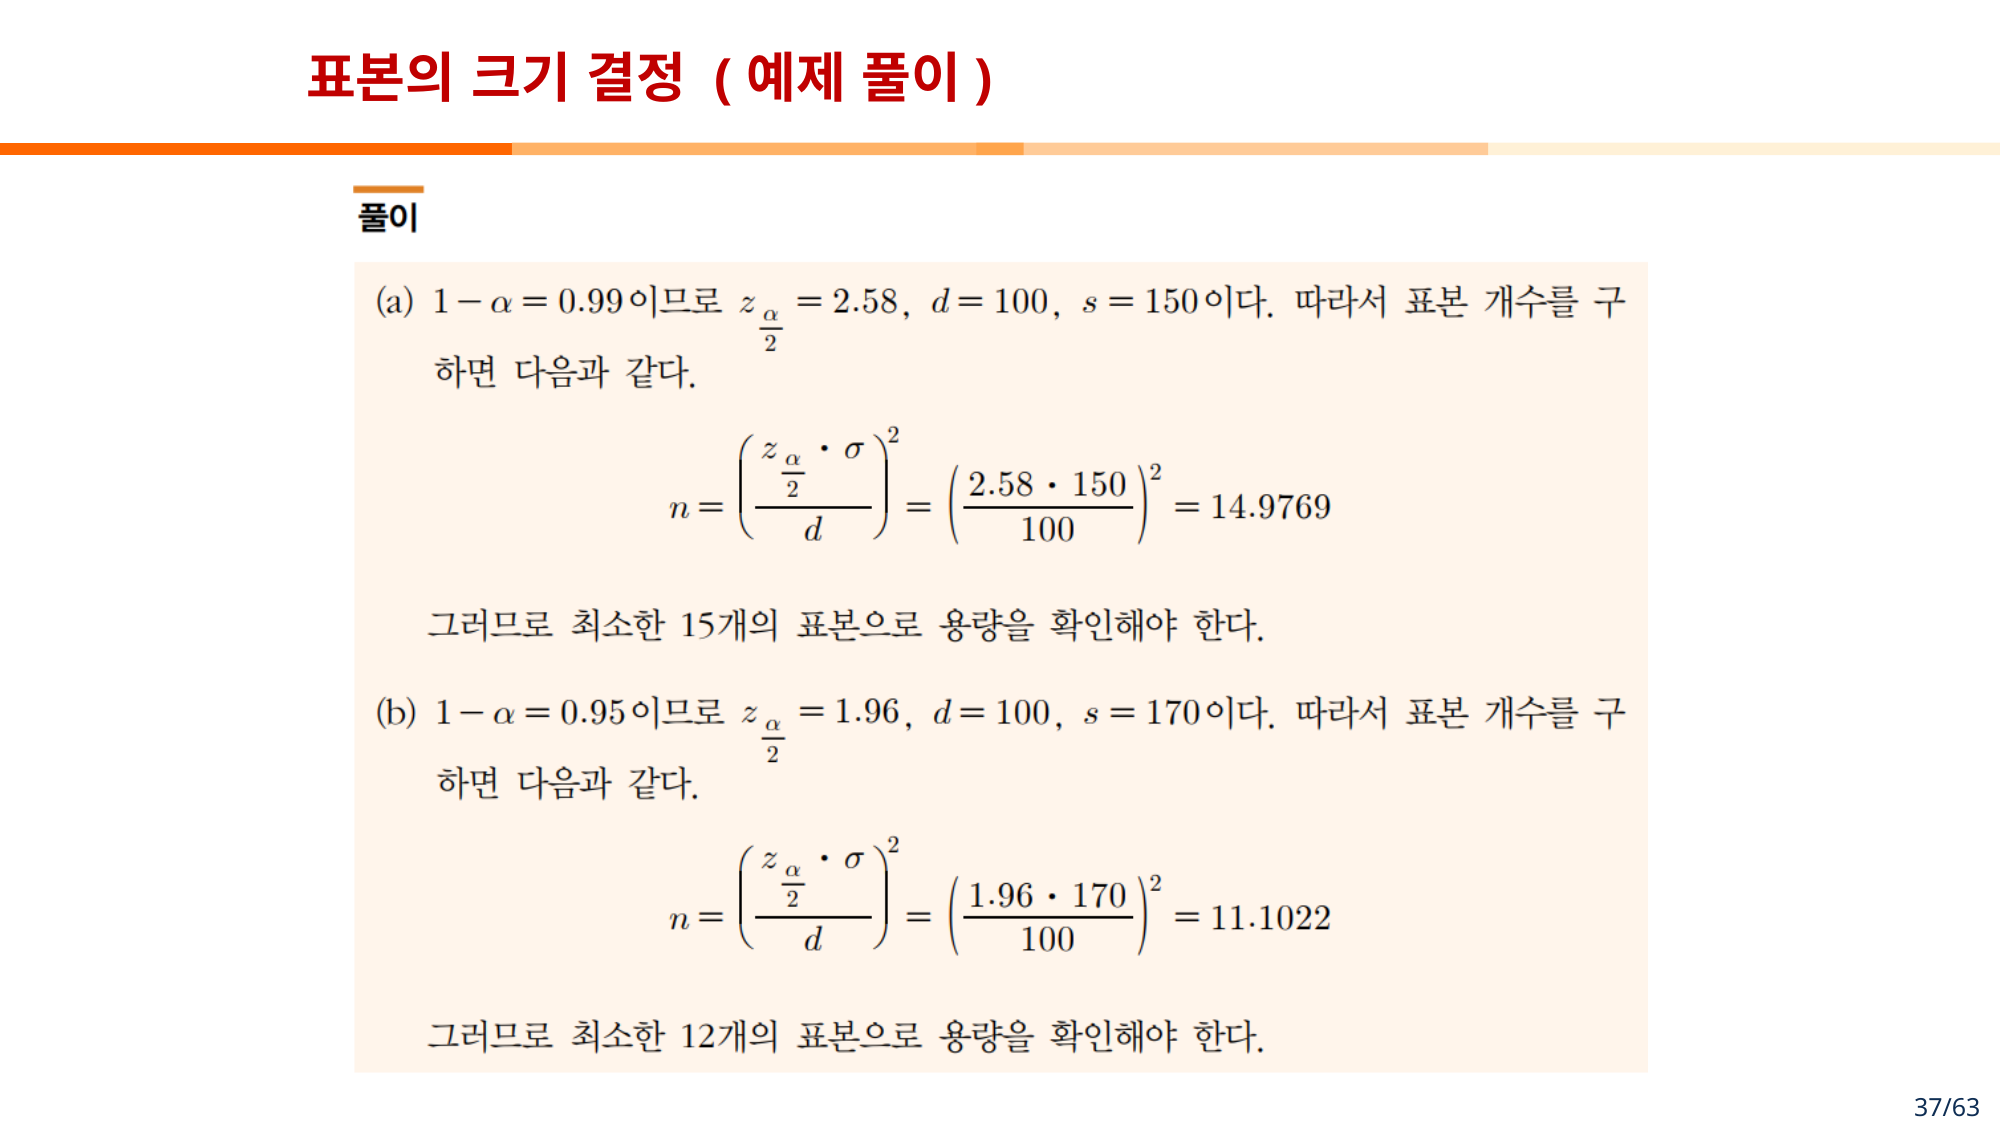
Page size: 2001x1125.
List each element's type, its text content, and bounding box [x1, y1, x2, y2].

title 표본의 크기 결정 (예제 풀이) [291, 31, 1709, 122]
picture [352, 184, 1648, 1075]
